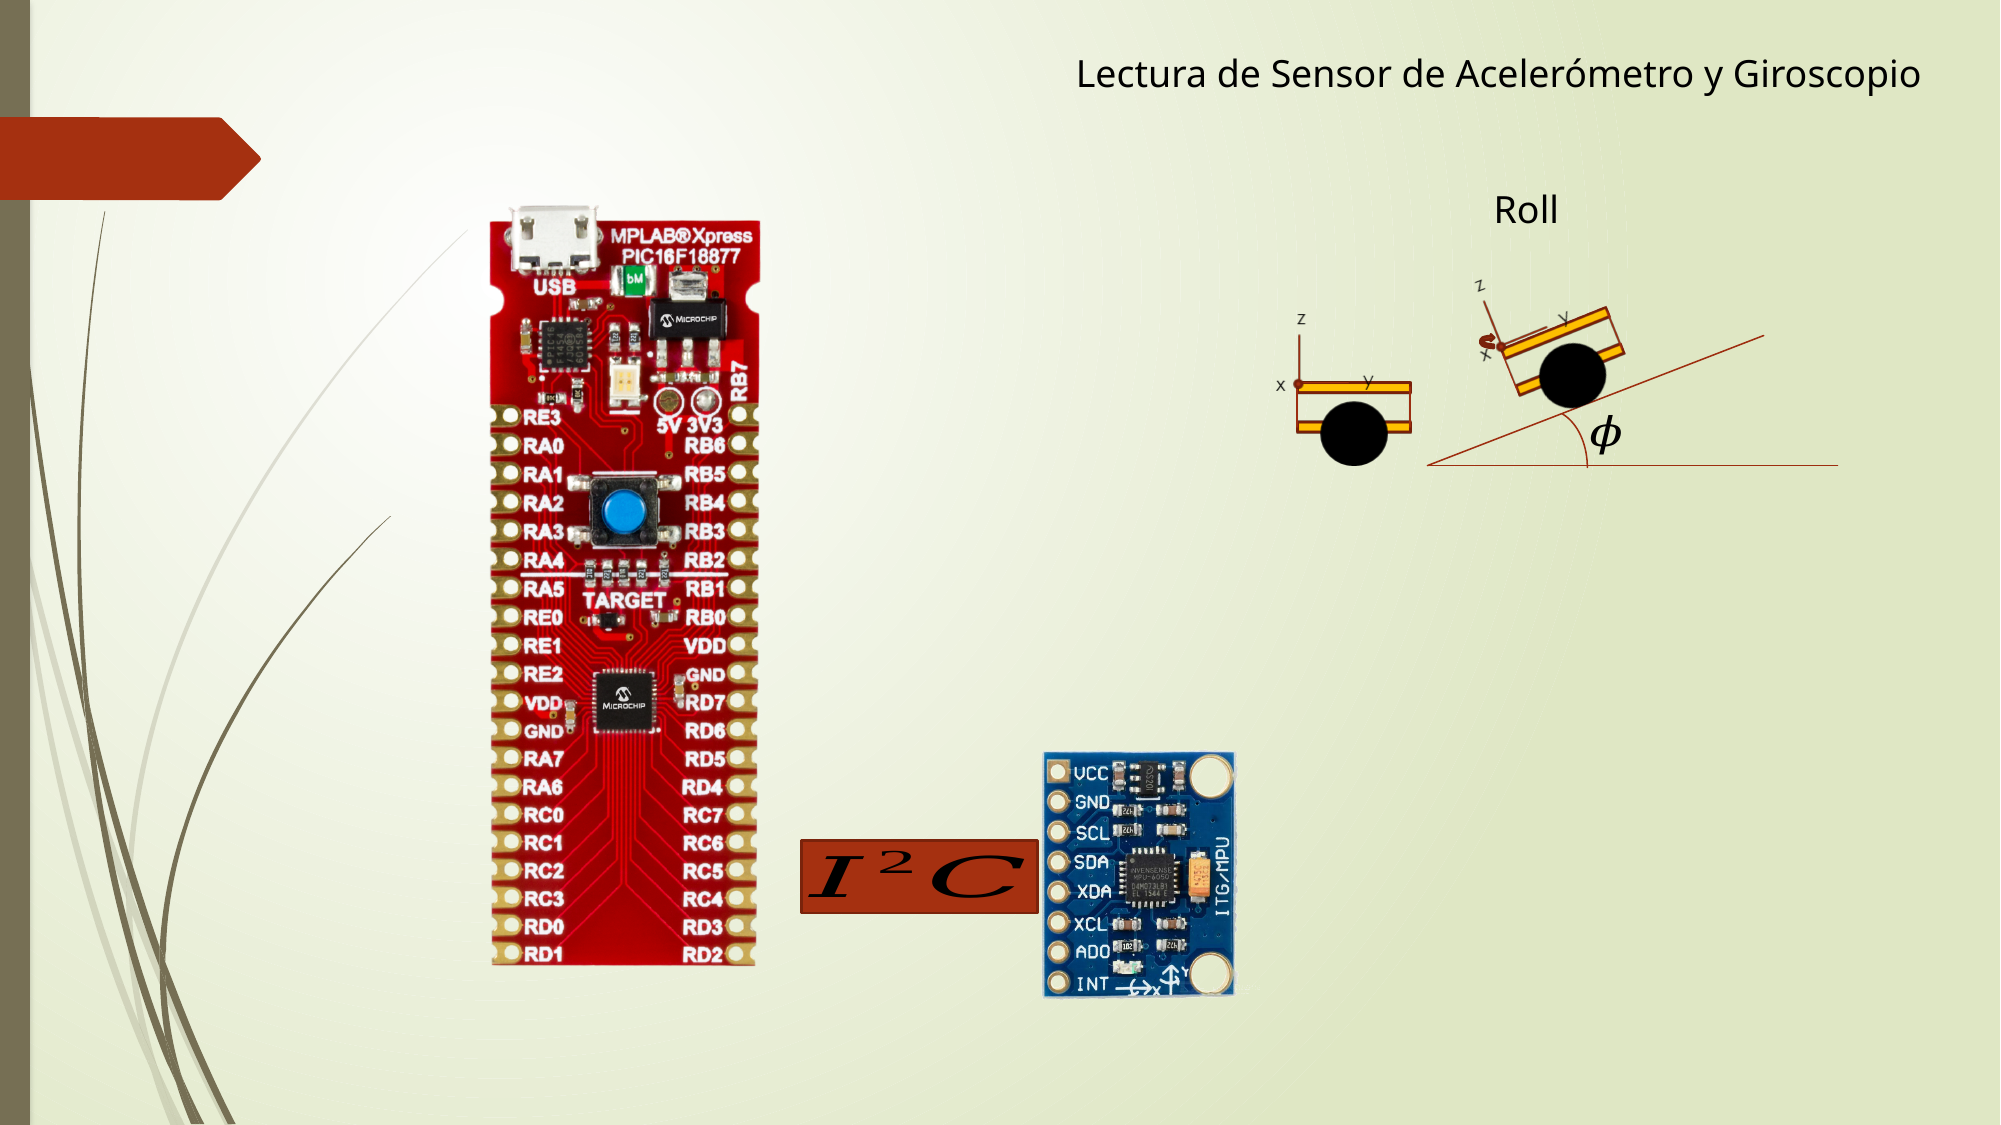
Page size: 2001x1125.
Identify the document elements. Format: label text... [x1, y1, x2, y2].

picture [999, 735, 1283, 1019]
picture [1261, 299, 1412, 466]
text_box Lectura de Sensor de Acelerómetro y Giroscopio [1061, 42, 1938, 103]
text_box Roll [1478, 178, 1574, 239]
picture [1436, 235, 1626, 409]
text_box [1427, 335, 1764, 465]
picture [470, 193, 776, 985]
